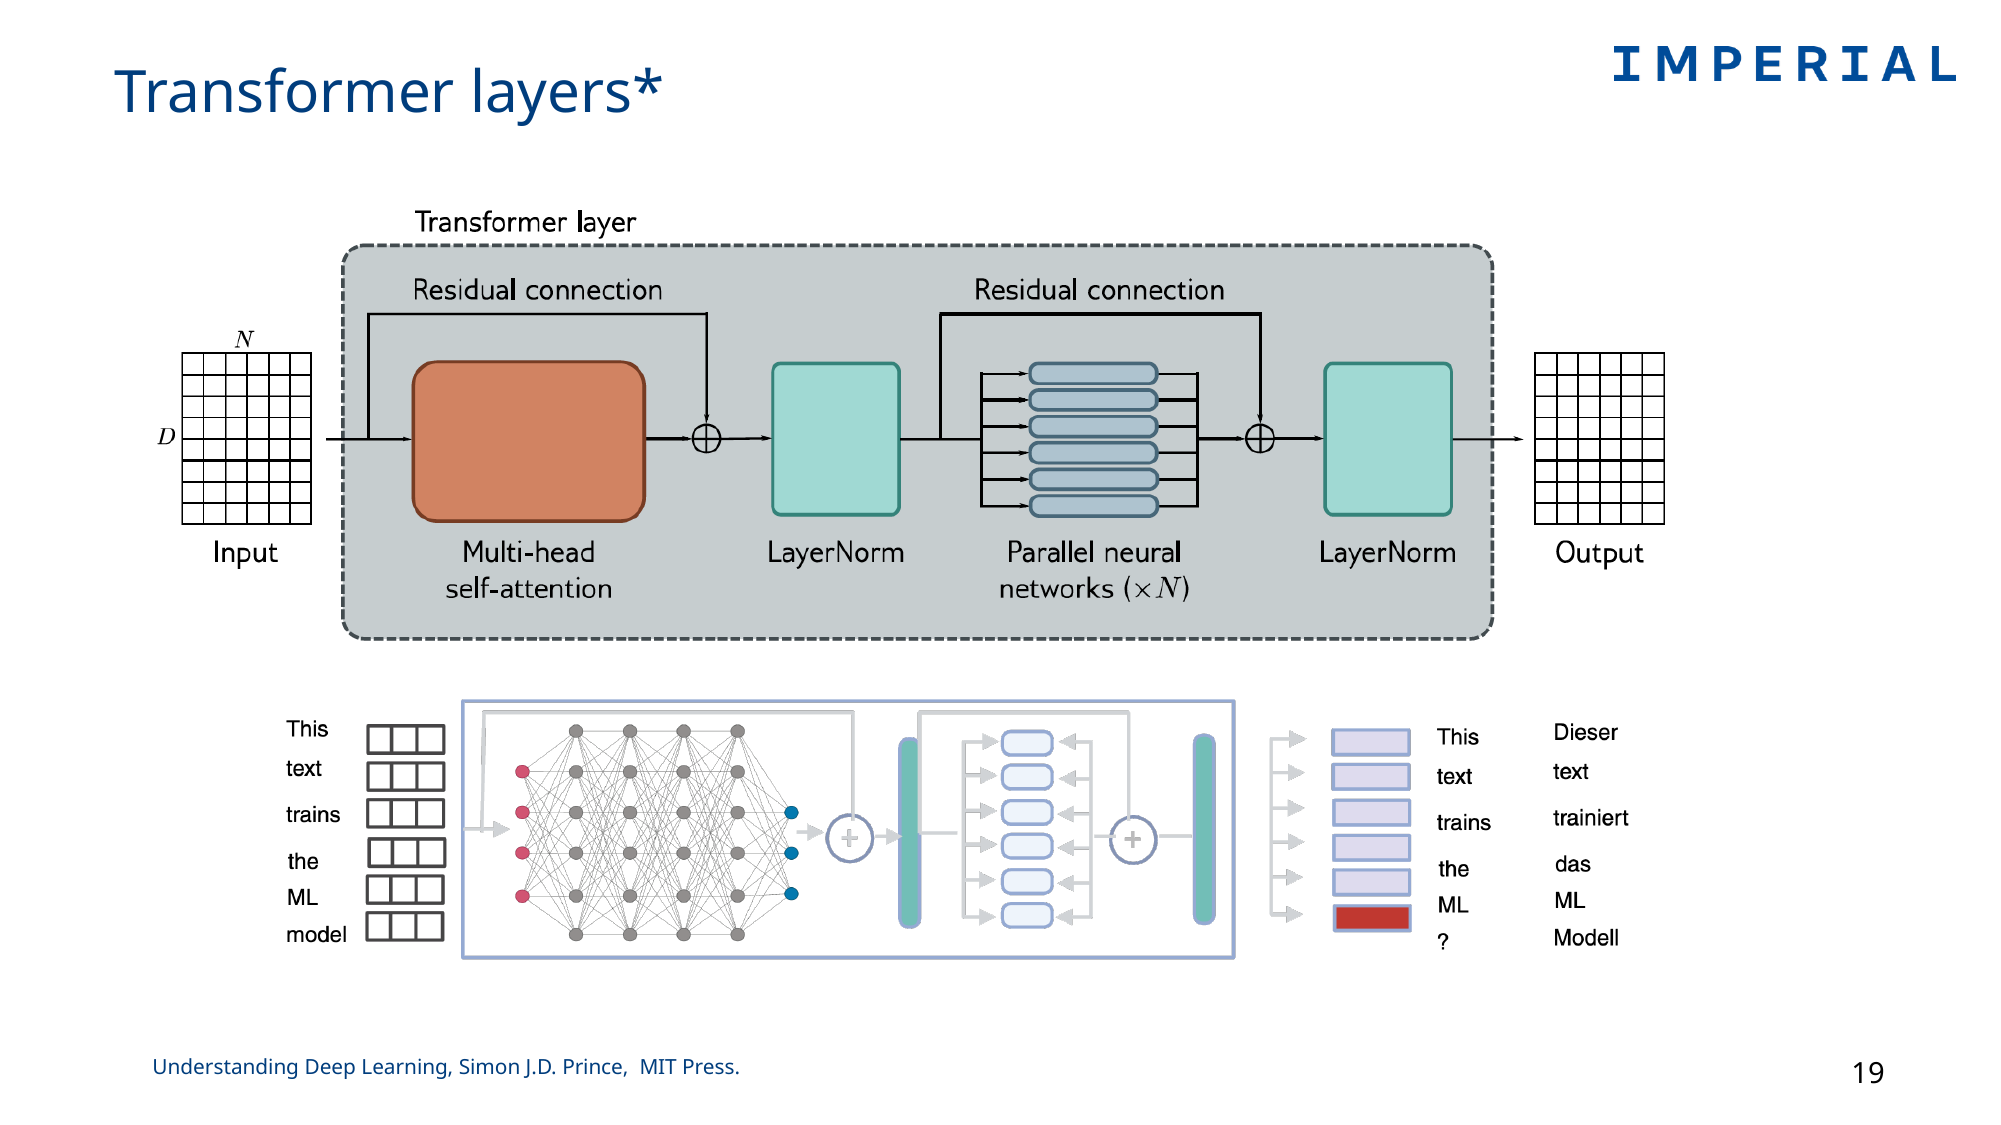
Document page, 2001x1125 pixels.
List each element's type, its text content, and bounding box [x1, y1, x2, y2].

title Transformer layers* [99, 0, 1900, 184]
text_box Understanding Deep Learning, Simon J.D. Prince, MIT Press. [137, 1046, 1038, 1087]
slide_number 19 [1433, 1046, 1901, 1103]
picture [1900, 46, 1956, 81]
picture [137, 182, 1698, 1050]
